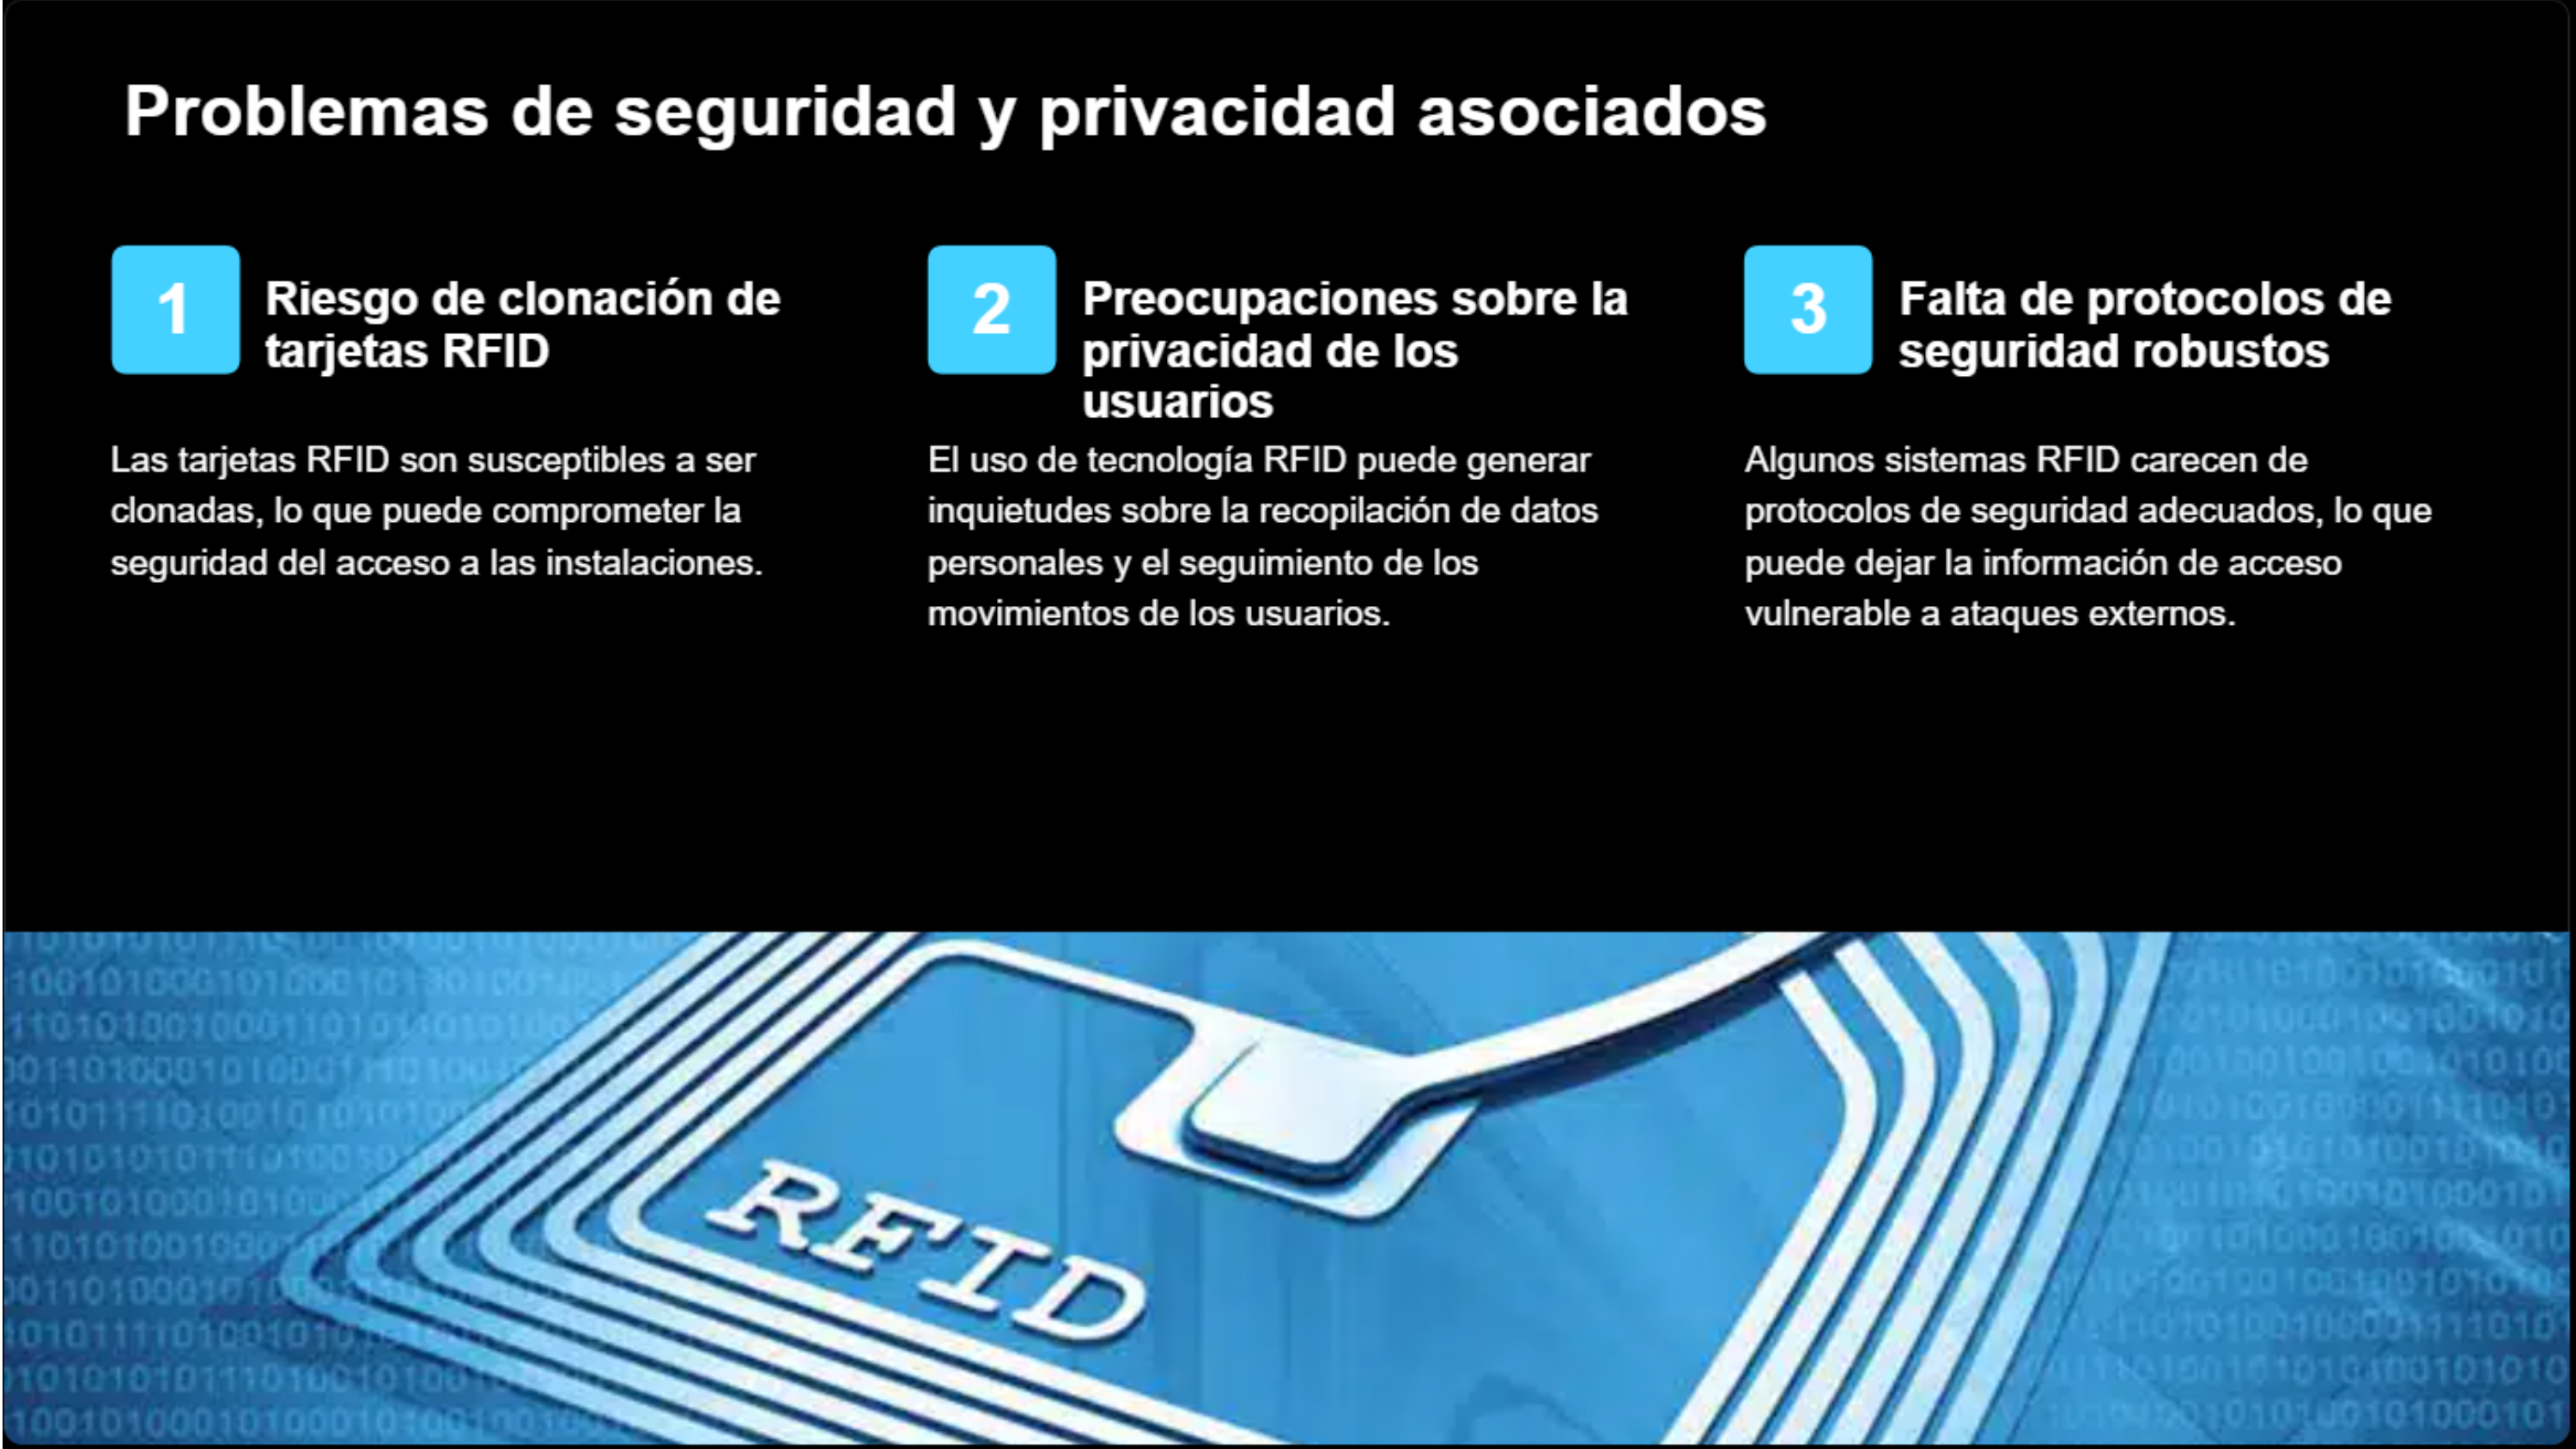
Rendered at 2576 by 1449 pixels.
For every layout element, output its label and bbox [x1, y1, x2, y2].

text_box [3, 0, 2576, 1449]
